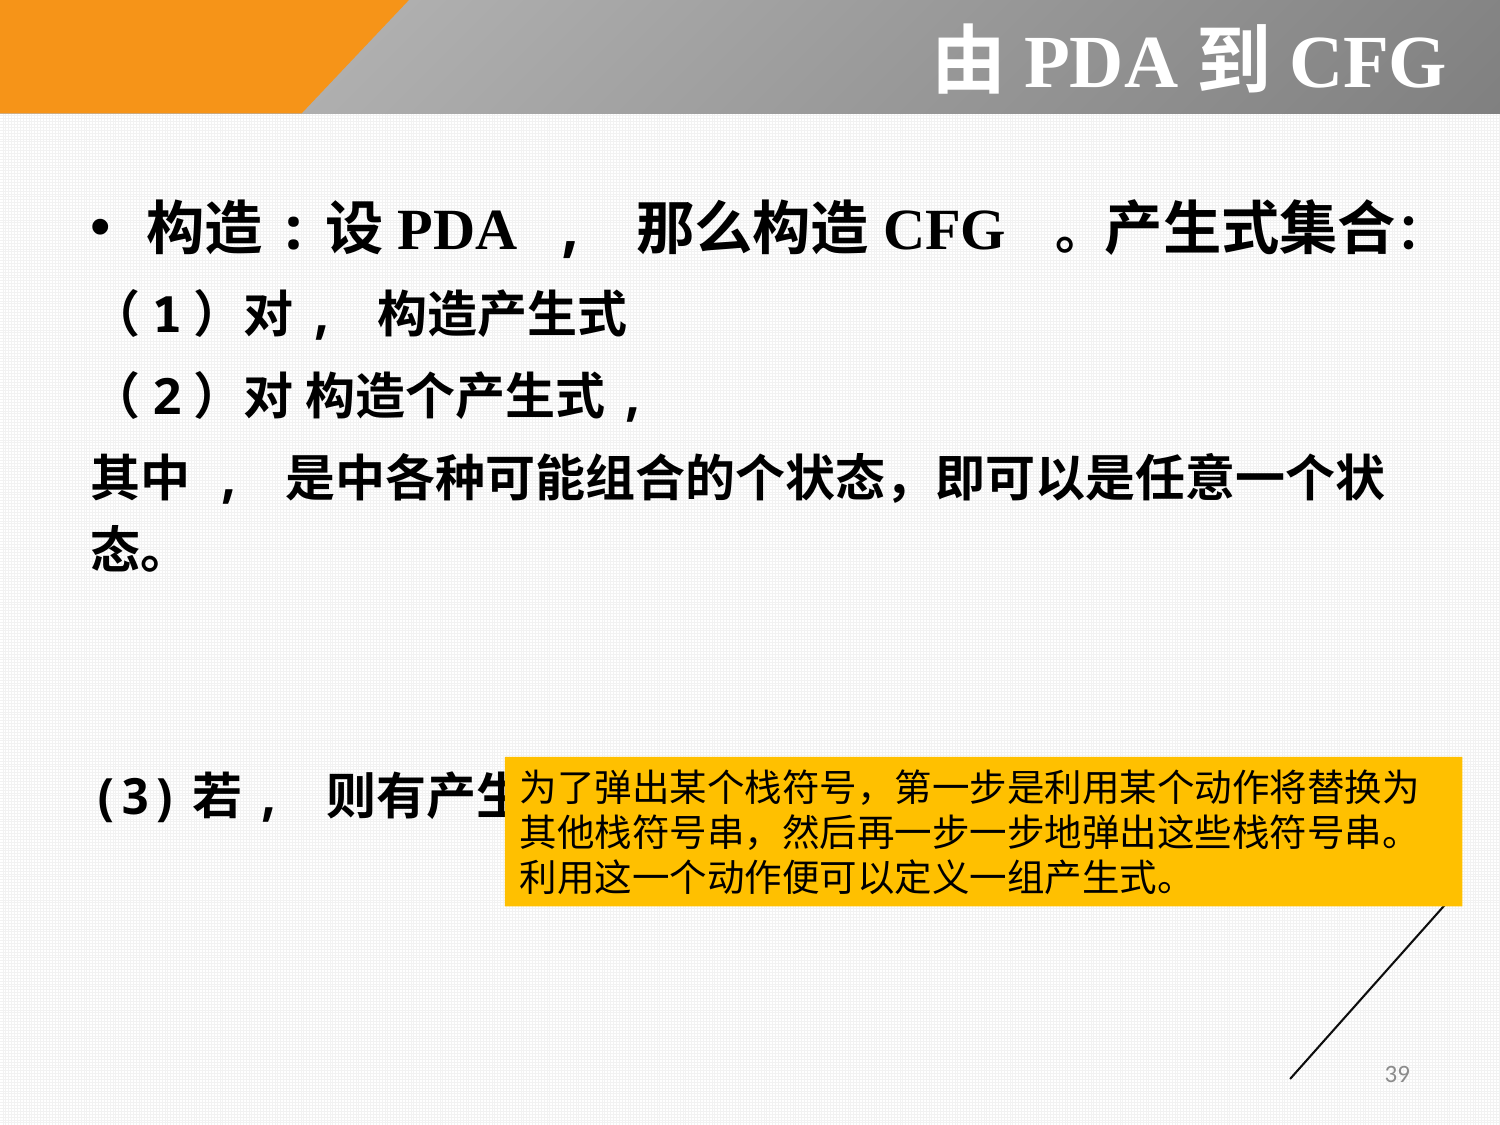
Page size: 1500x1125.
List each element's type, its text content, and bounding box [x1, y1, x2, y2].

slide_number 39 [1074, 1042, 1425, 1103]
title 由PDA到CFG [112, 24, 1463, 90]
